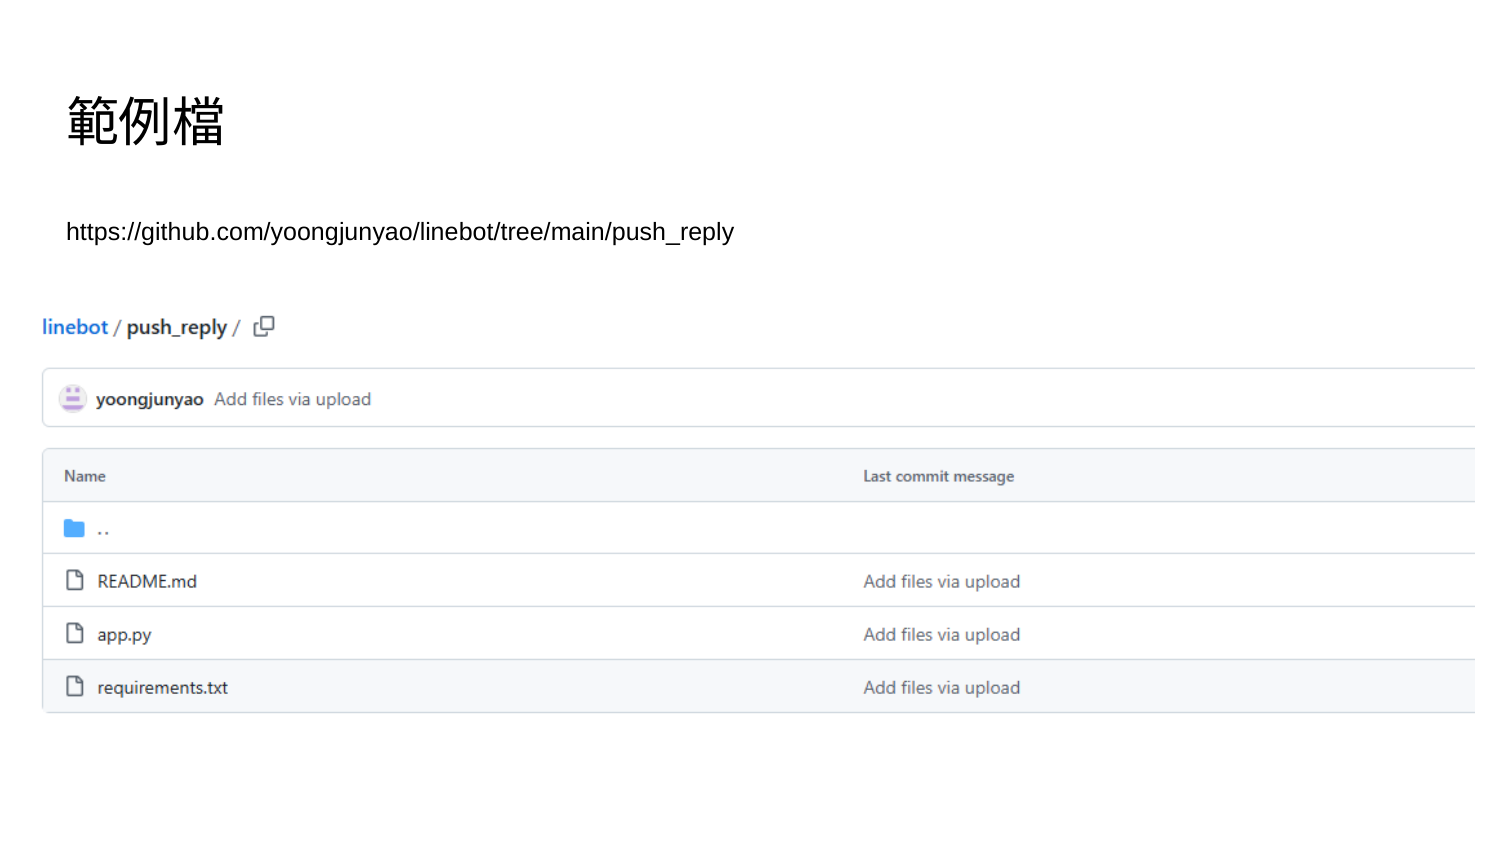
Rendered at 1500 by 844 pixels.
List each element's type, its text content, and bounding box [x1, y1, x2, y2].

picture [24, 285, 1476, 734]
title 範例檔 [51, 72, 1449, 167]
text_box https://github.com/yoongjunyao/linebot/tree/main/push_reply [51, 200, 1500, 260]
